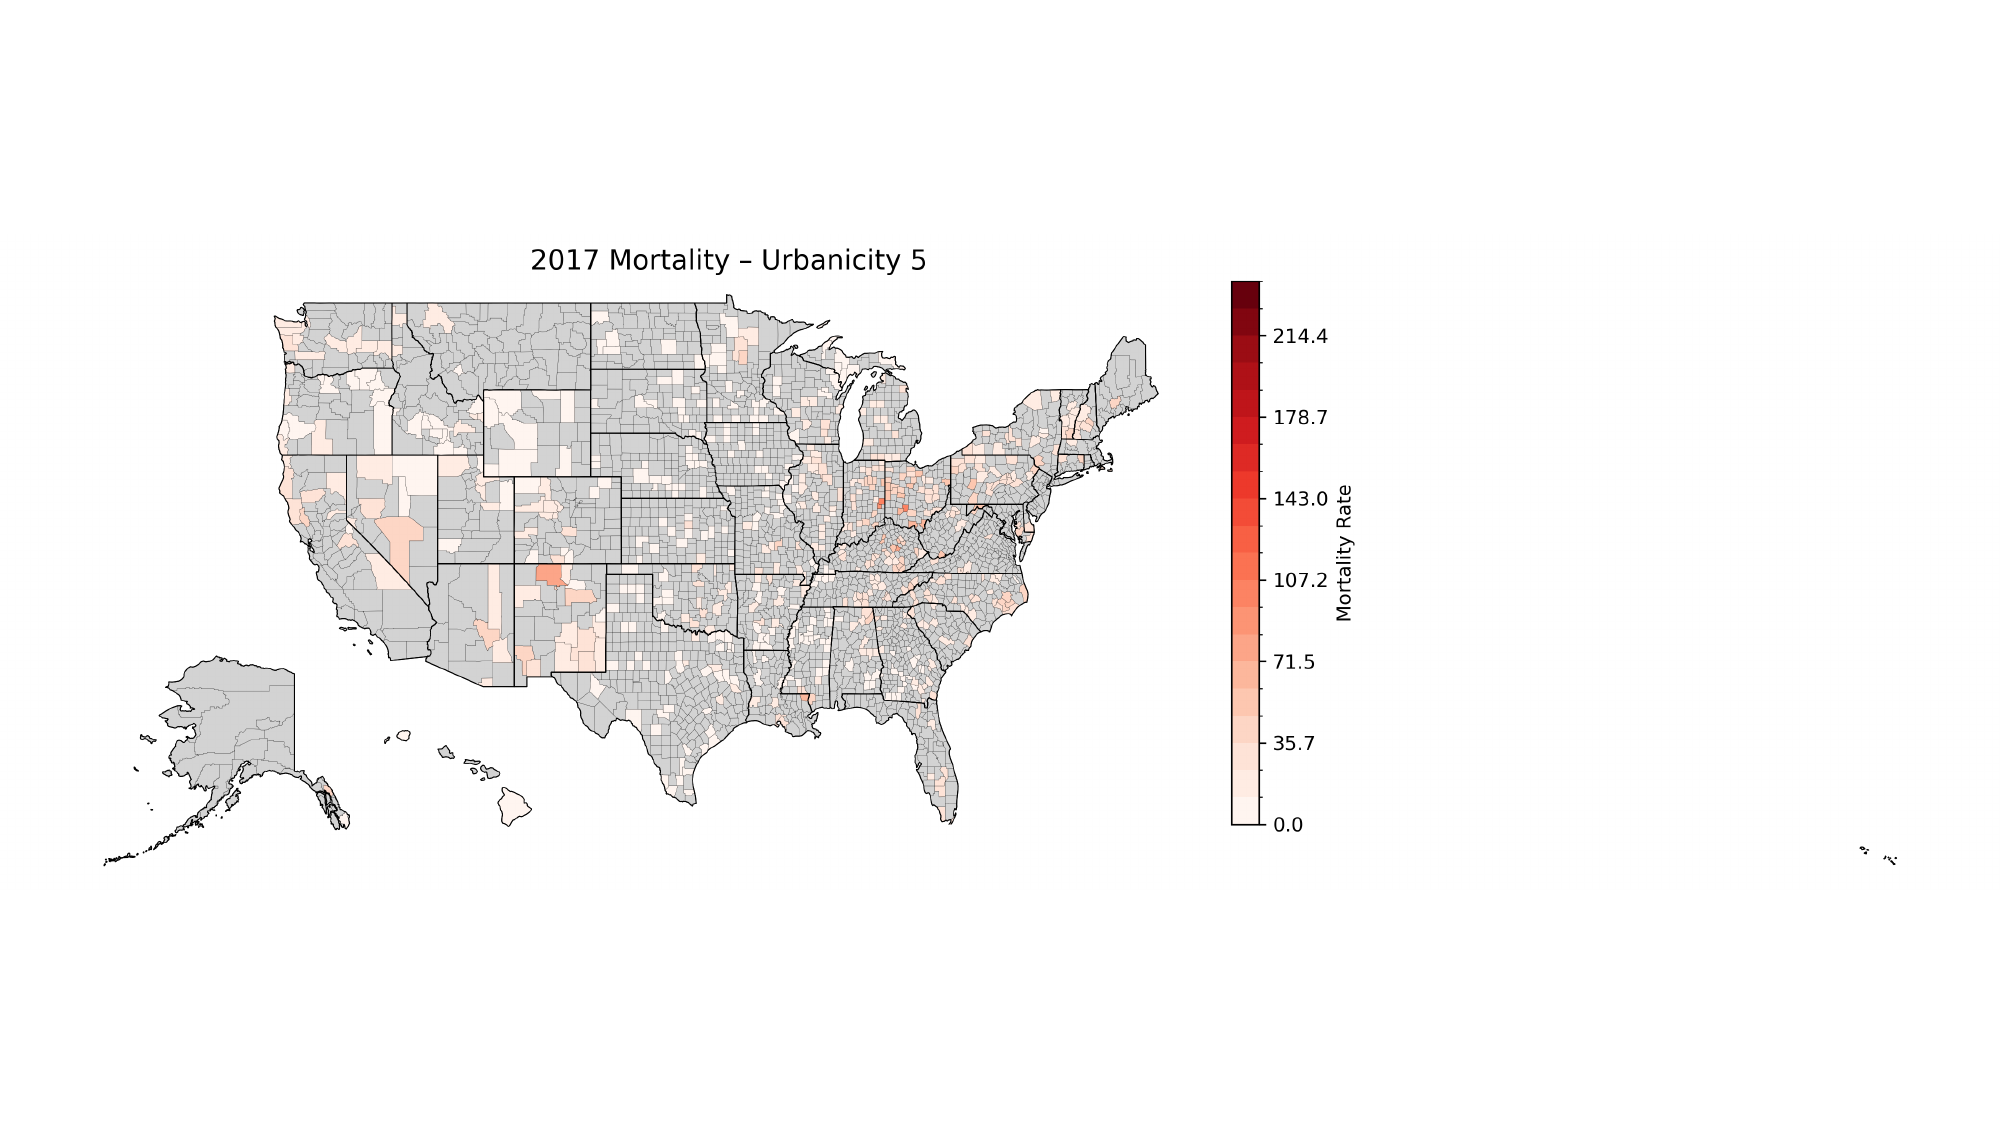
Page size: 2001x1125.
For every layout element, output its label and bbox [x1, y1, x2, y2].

picture [0, 234, 2000, 891]
